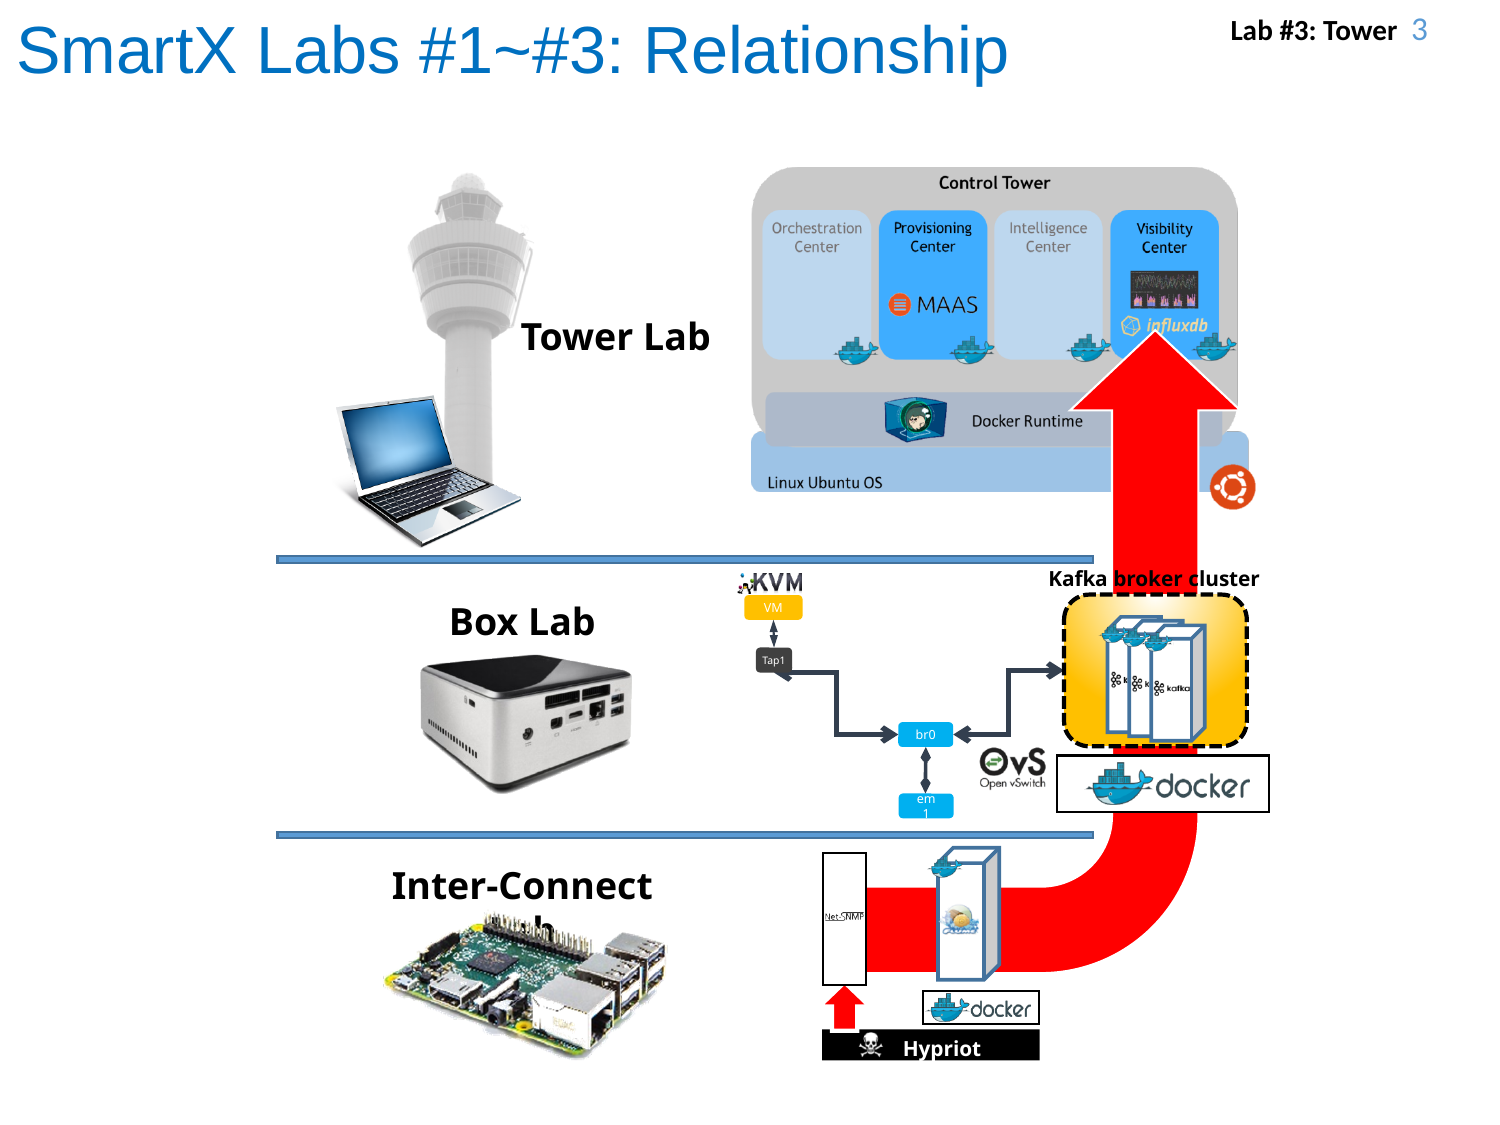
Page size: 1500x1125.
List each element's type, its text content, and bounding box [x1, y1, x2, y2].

text_box SmartX Labs #1~#3: Relationship [1, 0, 1500, 95]
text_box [277, 160, 1270, 1067]
